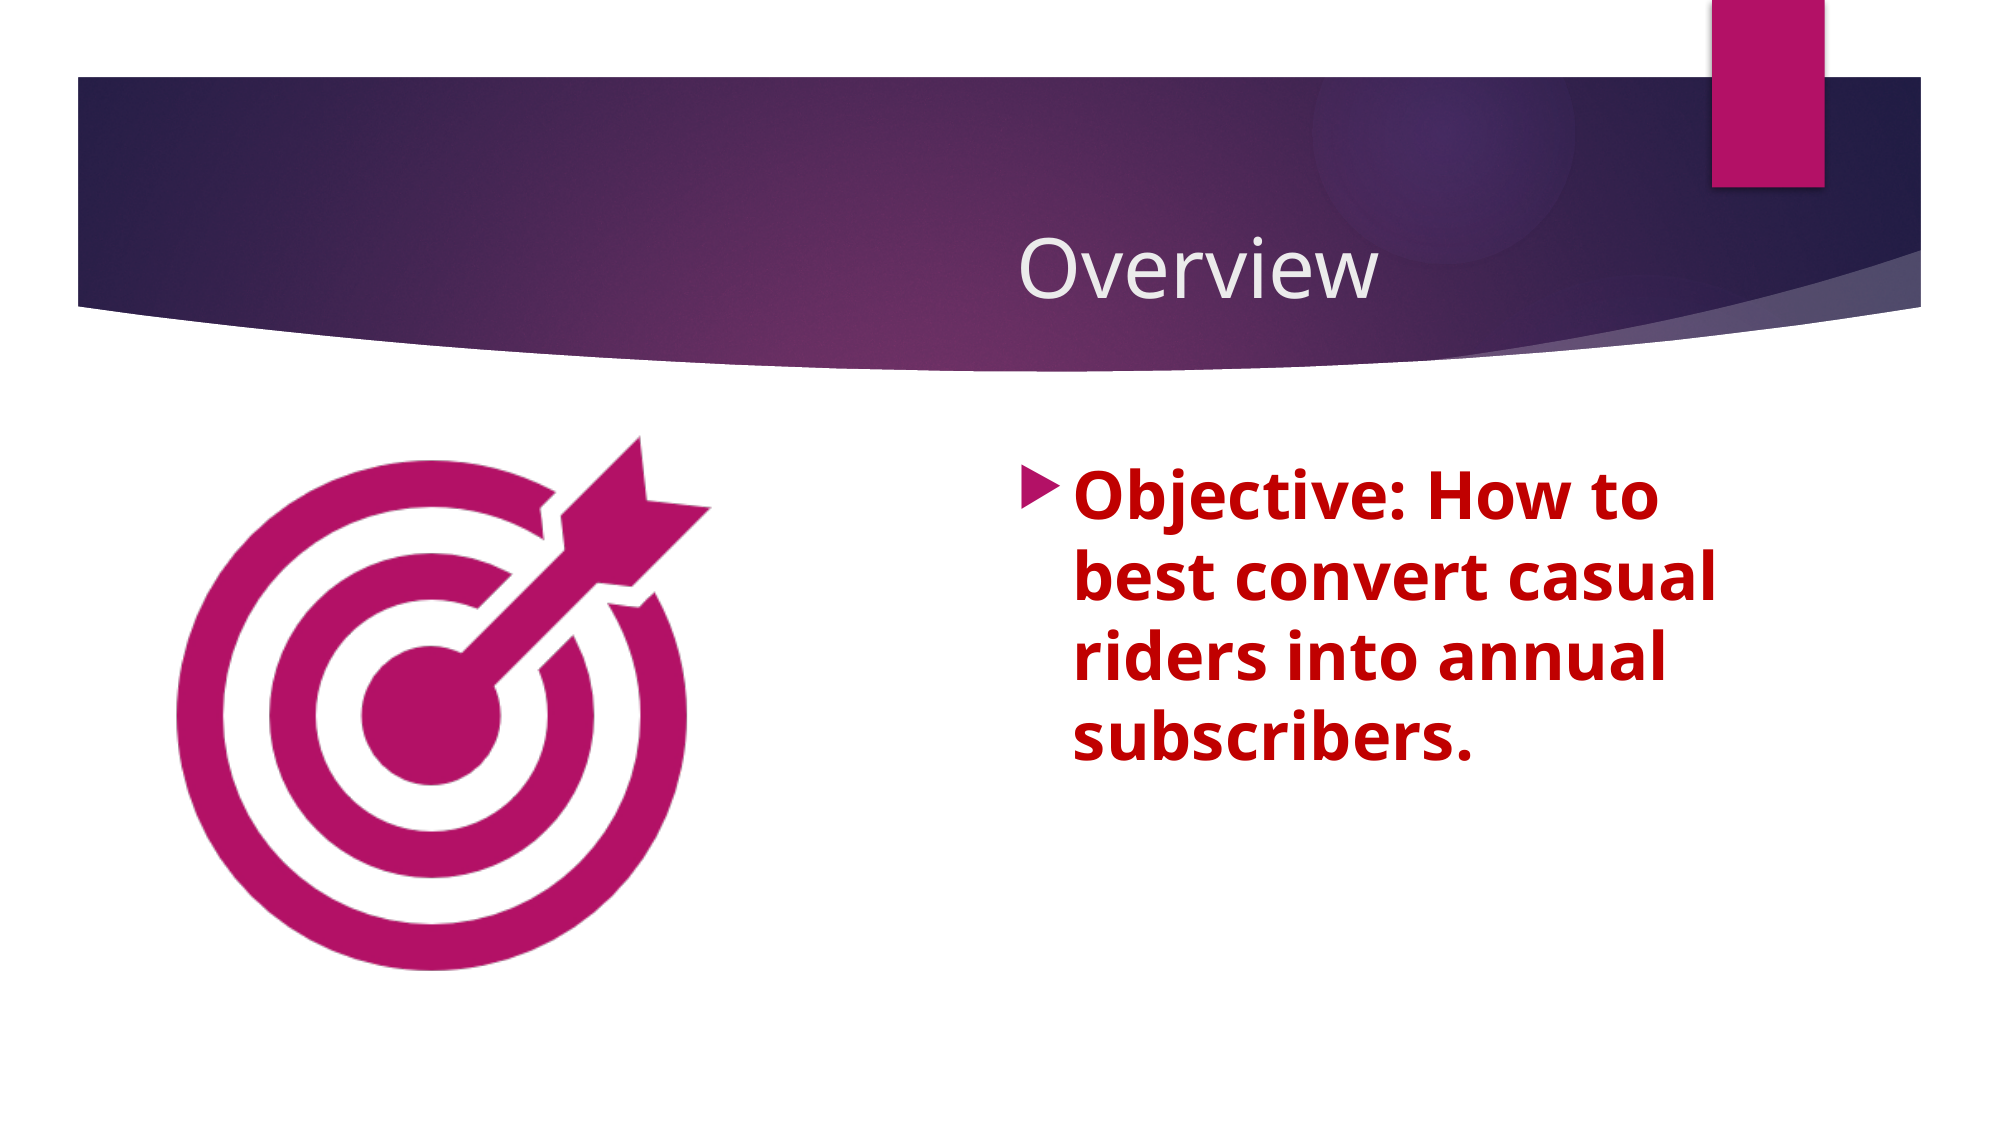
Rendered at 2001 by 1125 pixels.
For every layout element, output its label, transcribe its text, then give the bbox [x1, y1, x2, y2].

title Overview [1001, 124, 1756, 406]
list Objective: How to best convert casual riders into annual subscribers. [1001, 445, 1756, 1065]
picture [124, 388, 761, 1024]
